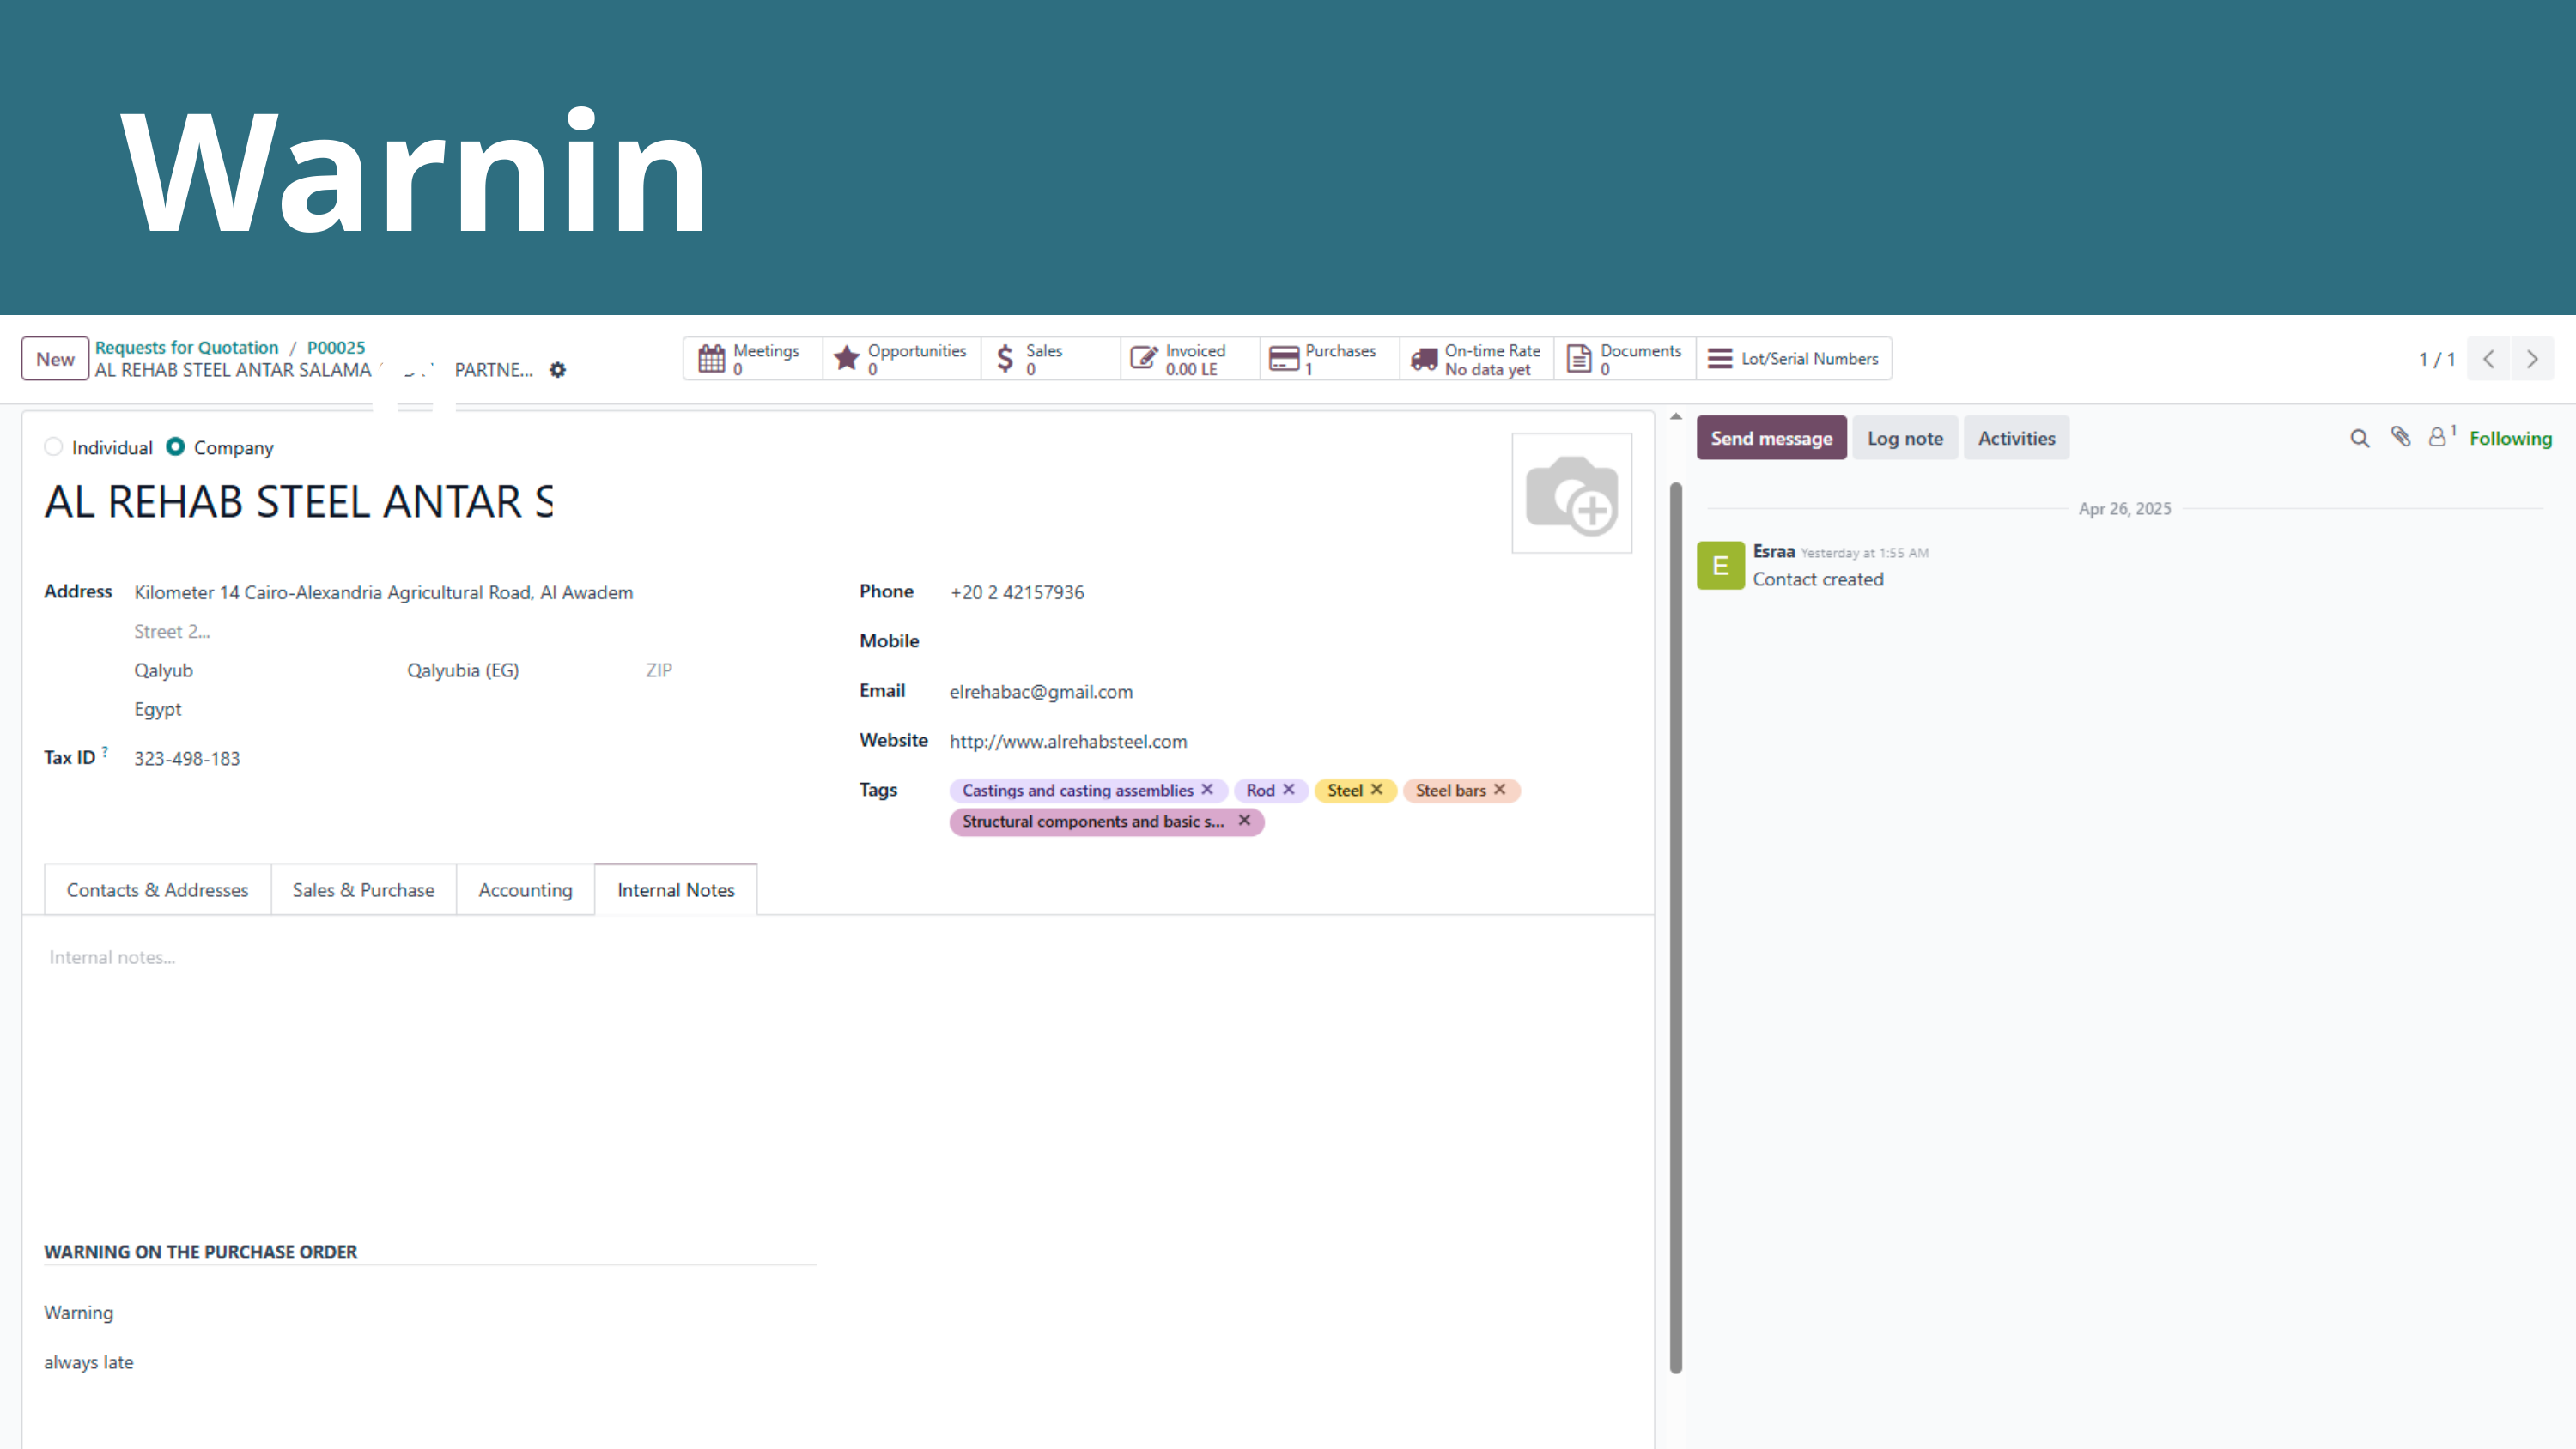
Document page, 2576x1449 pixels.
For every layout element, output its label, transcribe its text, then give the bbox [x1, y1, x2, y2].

text_box Warning [97, 51, 738, 477]
text_box [0, 315, 2576, 1449]
